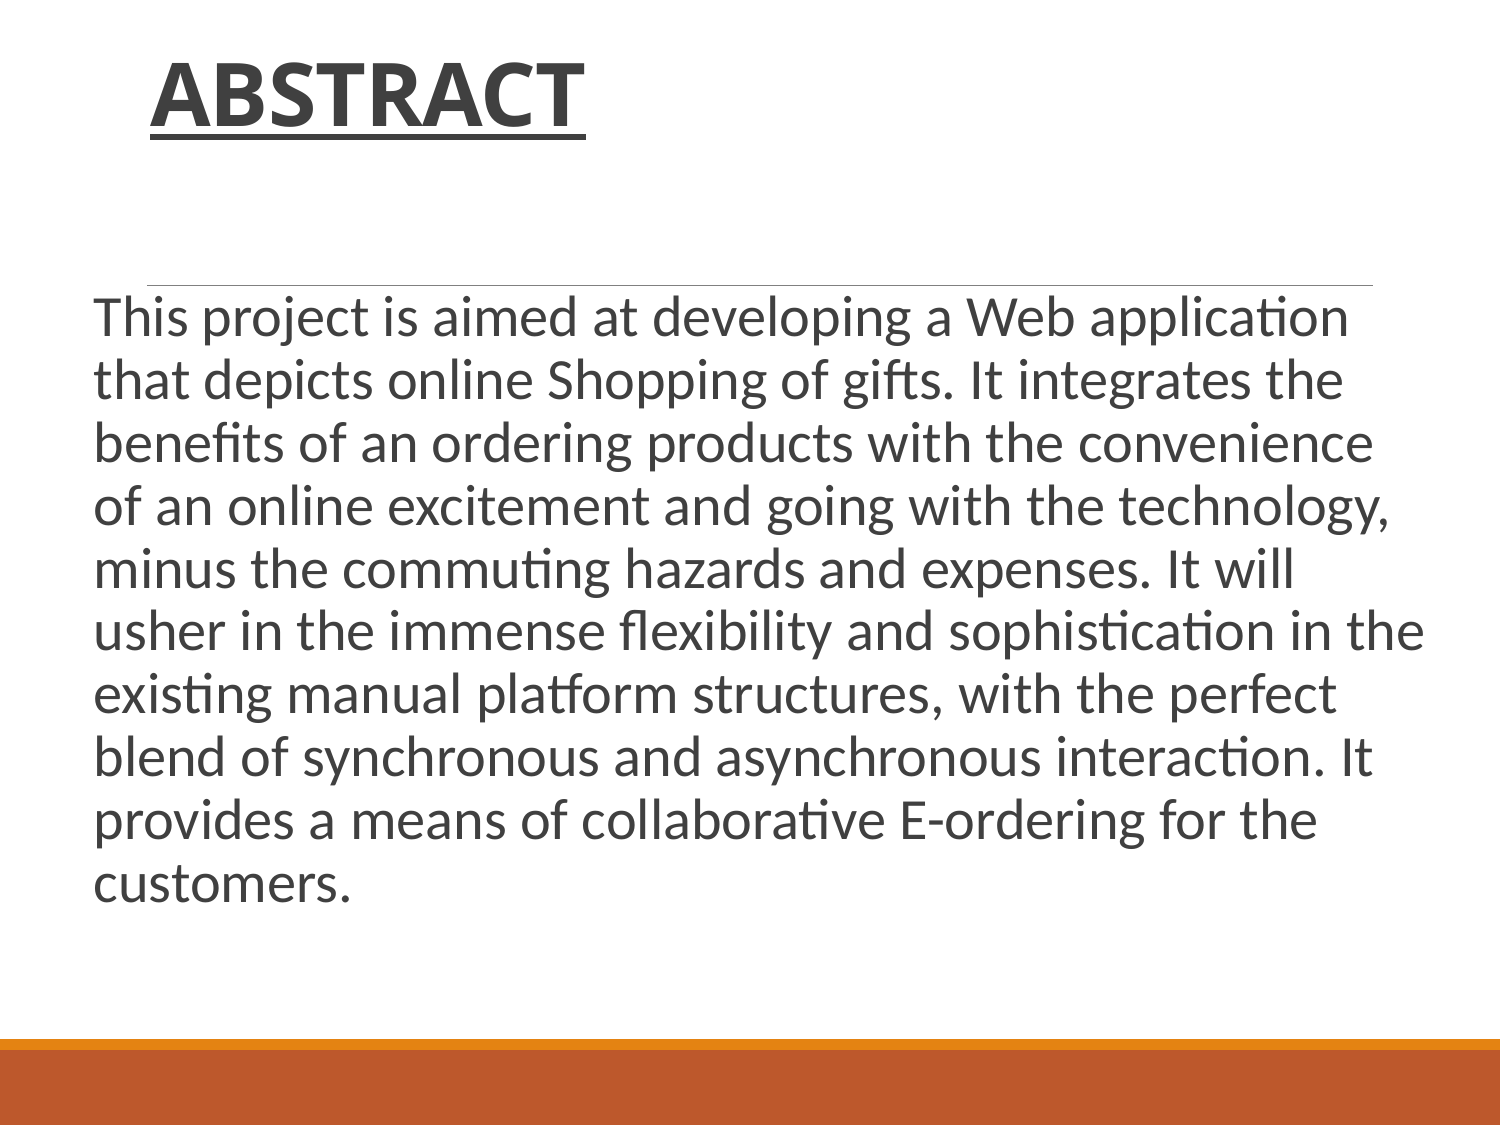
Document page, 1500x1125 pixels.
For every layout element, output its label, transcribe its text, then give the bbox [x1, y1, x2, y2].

title ABSTRACT [135, 47, 1373, 258]
list This project is aimed at developing a Web application that depicts online Shopping of gifts. It integrates the benefits of an ordering products with the convenience of an online excitement and going with the technology, minus the commuting hazards and expenses. It will usher in the immense flexibility and sophistication in the existing manual platform structures, with the perfect blend of synchronous and asynchronous interaction. It provides a means of collaborative E-ordering for the customers. [78, 278, 1429, 1038]
